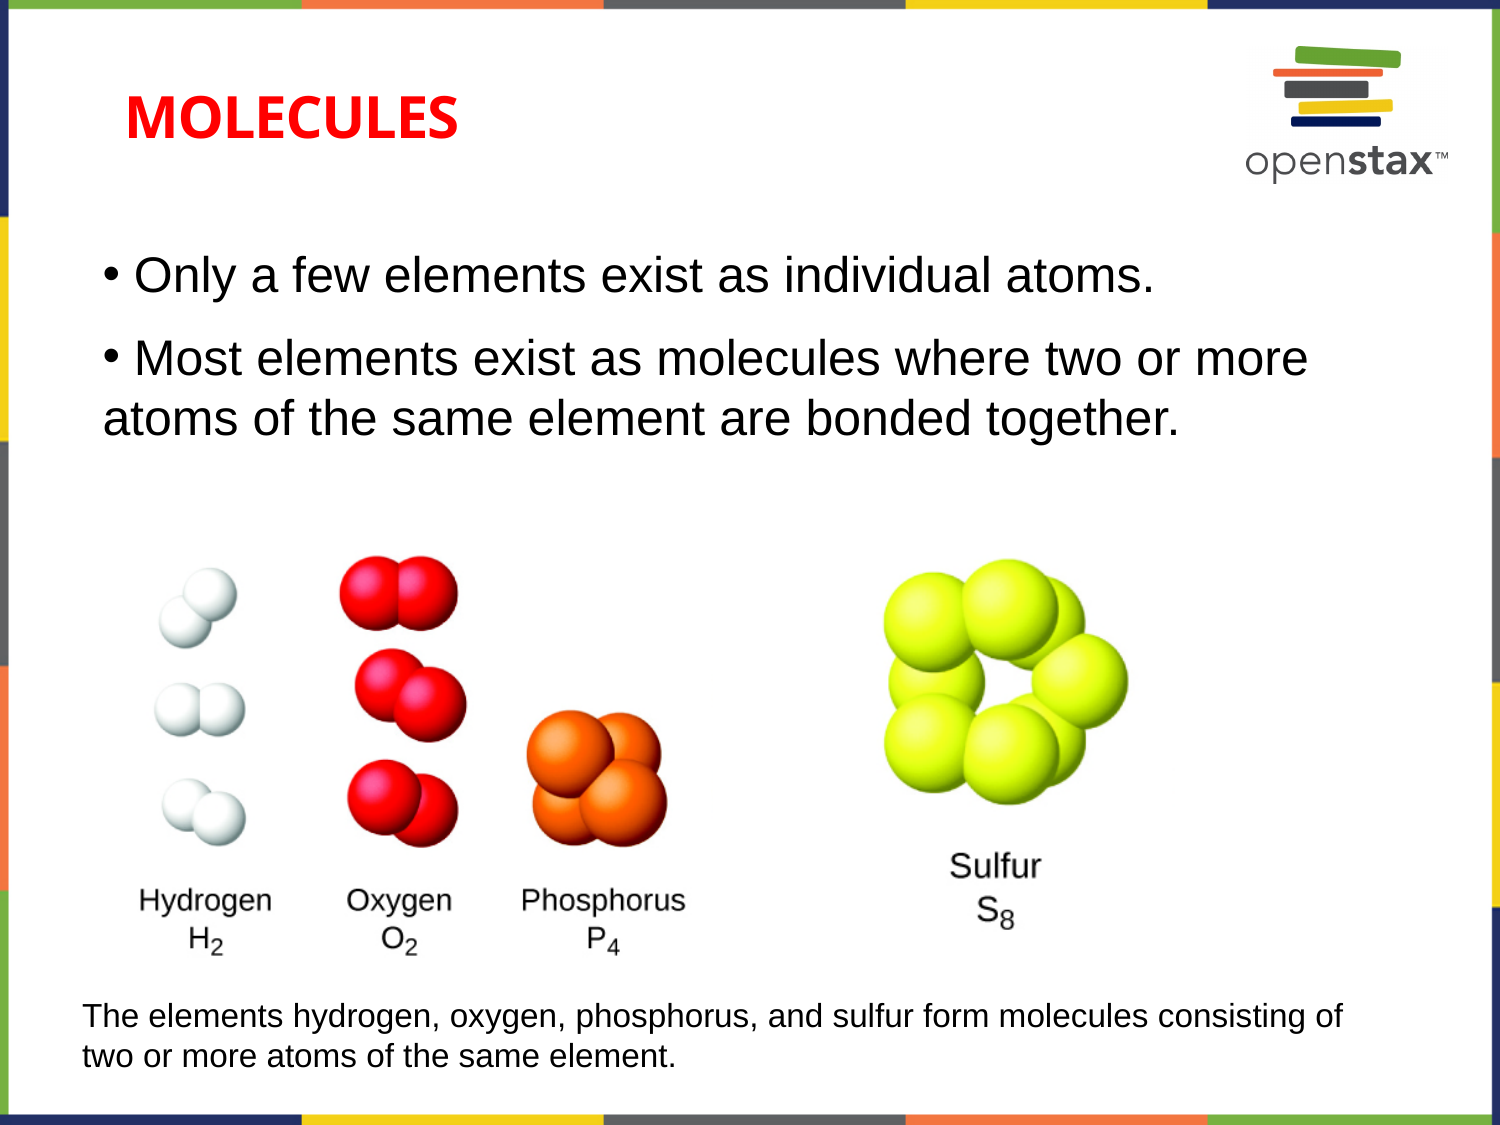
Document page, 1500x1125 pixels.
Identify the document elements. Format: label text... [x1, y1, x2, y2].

text_box The elements hydrogen, oxygen, phosphorus, and sulfur form molecules consisting of two or more atoms of the same element. [67, 986, 1390, 1125]
title Molecules [108, 0, 1459, 152]
picture [0, 0, 1500, 1125]
picture [1245, 46, 1448, 185]
list Only a few elements exist as individual atoms. Most elements exist as molecules where two or more atoms of the same element are bonded together. [87, 152, 1463, 798]
